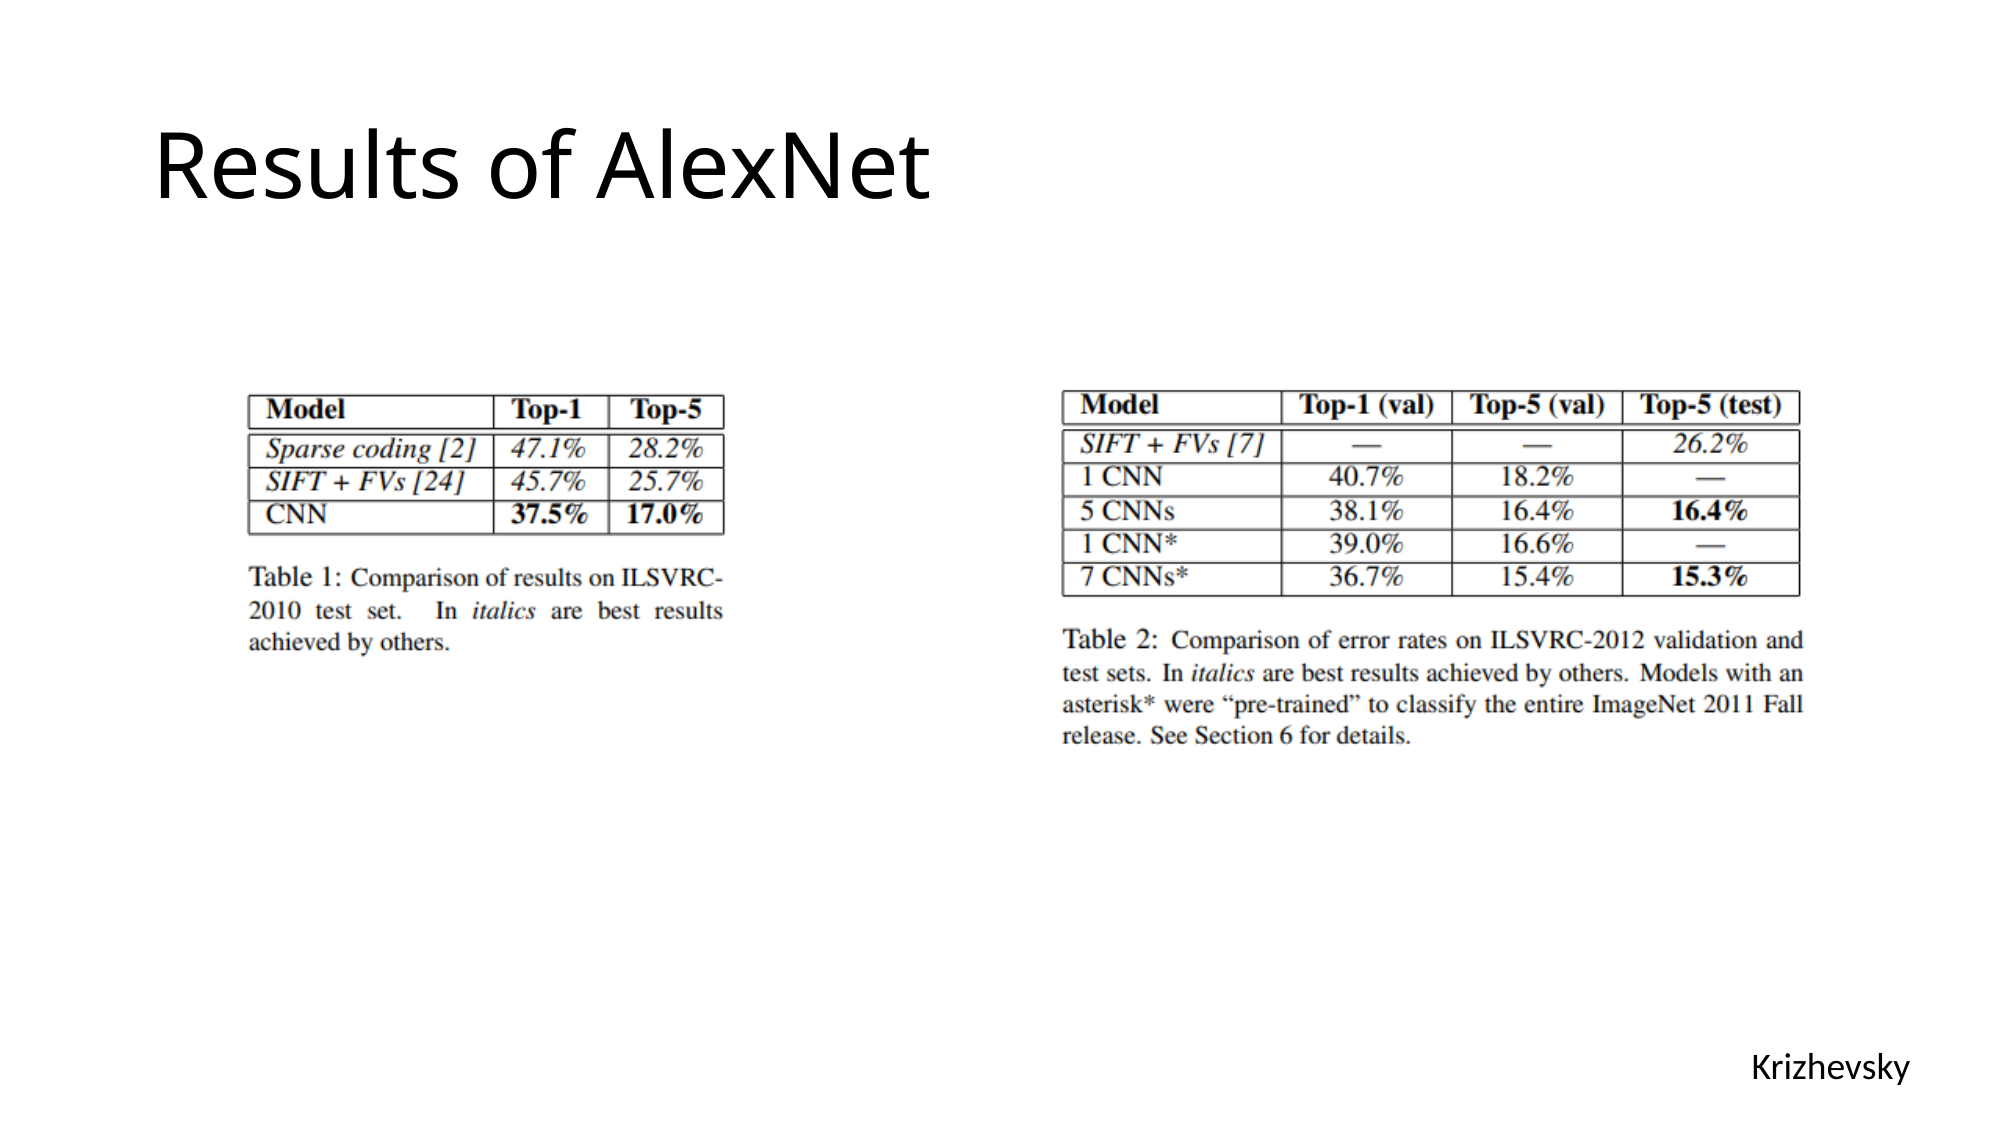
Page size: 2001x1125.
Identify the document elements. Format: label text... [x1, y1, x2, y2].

picture [1057, 367, 1821, 758]
picture [238, 367, 742, 677]
title Results of AlexNet [137, 59, 1863, 278]
text_box Krizhevsky [1736, 1034, 2000, 1095]
list [137, 299, 1863, 1014]
